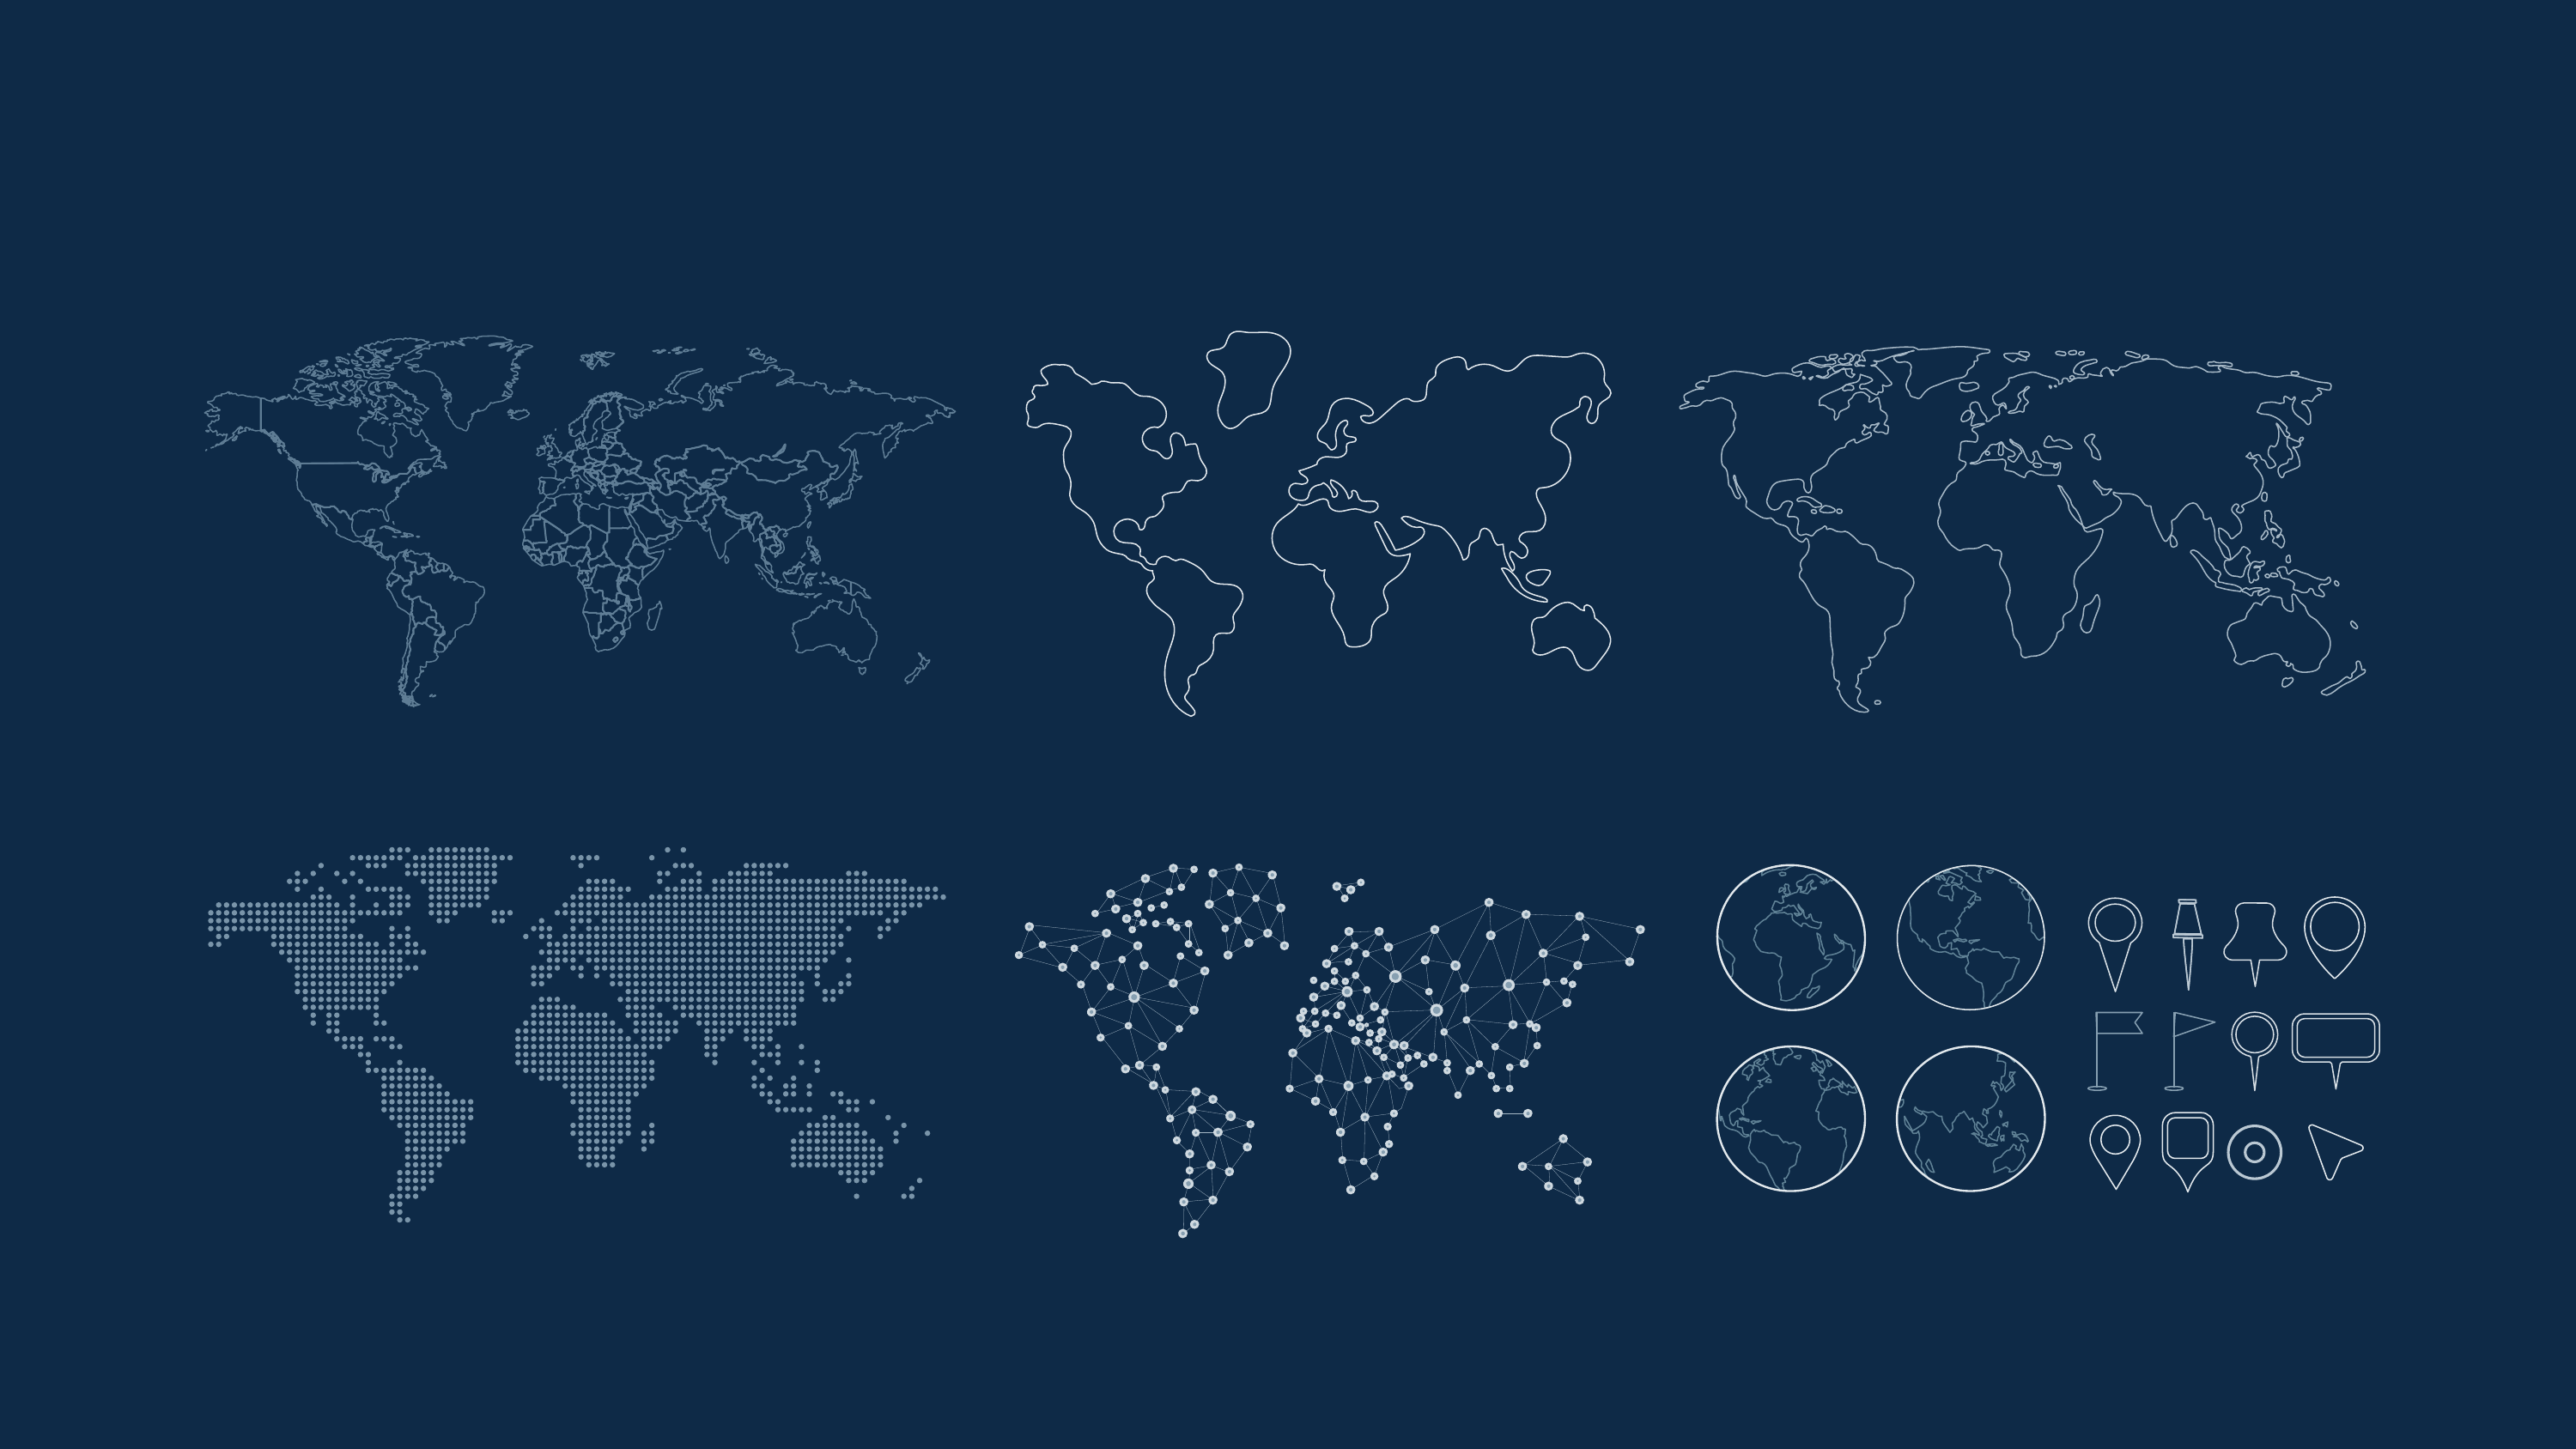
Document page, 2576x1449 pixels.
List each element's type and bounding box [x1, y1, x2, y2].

text_box [2088, 897, 2142, 992]
text_box [2164, 1012, 2215, 1091]
text_box [2304, 896, 2366, 979]
text_box [2224, 902, 2287, 987]
text_box [2087, 1012, 2143, 1091]
text_box [1708, 864, 1874, 1011]
text_box [2162, 1112, 2214, 1192]
text_box [2227, 1125, 2281, 1179]
text_box [1013, 863, 1645, 1239]
text_box [2231, 1011, 2278, 1091]
text_box [1712, 1046, 1870, 1192]
text_box [1679, 346, 2366, 712]
text_box [2172, 899, 2203, 991]
text_box [2090, 1115, 2141, 1190]
text_box [1025, 330, 1613, 717]
text_box [2308, 1125, 2364, 1180]
text_box [2292, 1013, 2380, 1089]
text_box [207, 846, 948, 1223]
text_box [204, 336, 956, 707]
text_box [1889, 865, 2053, 1010]
text_box [1892, 1046, 2050, 1192]
